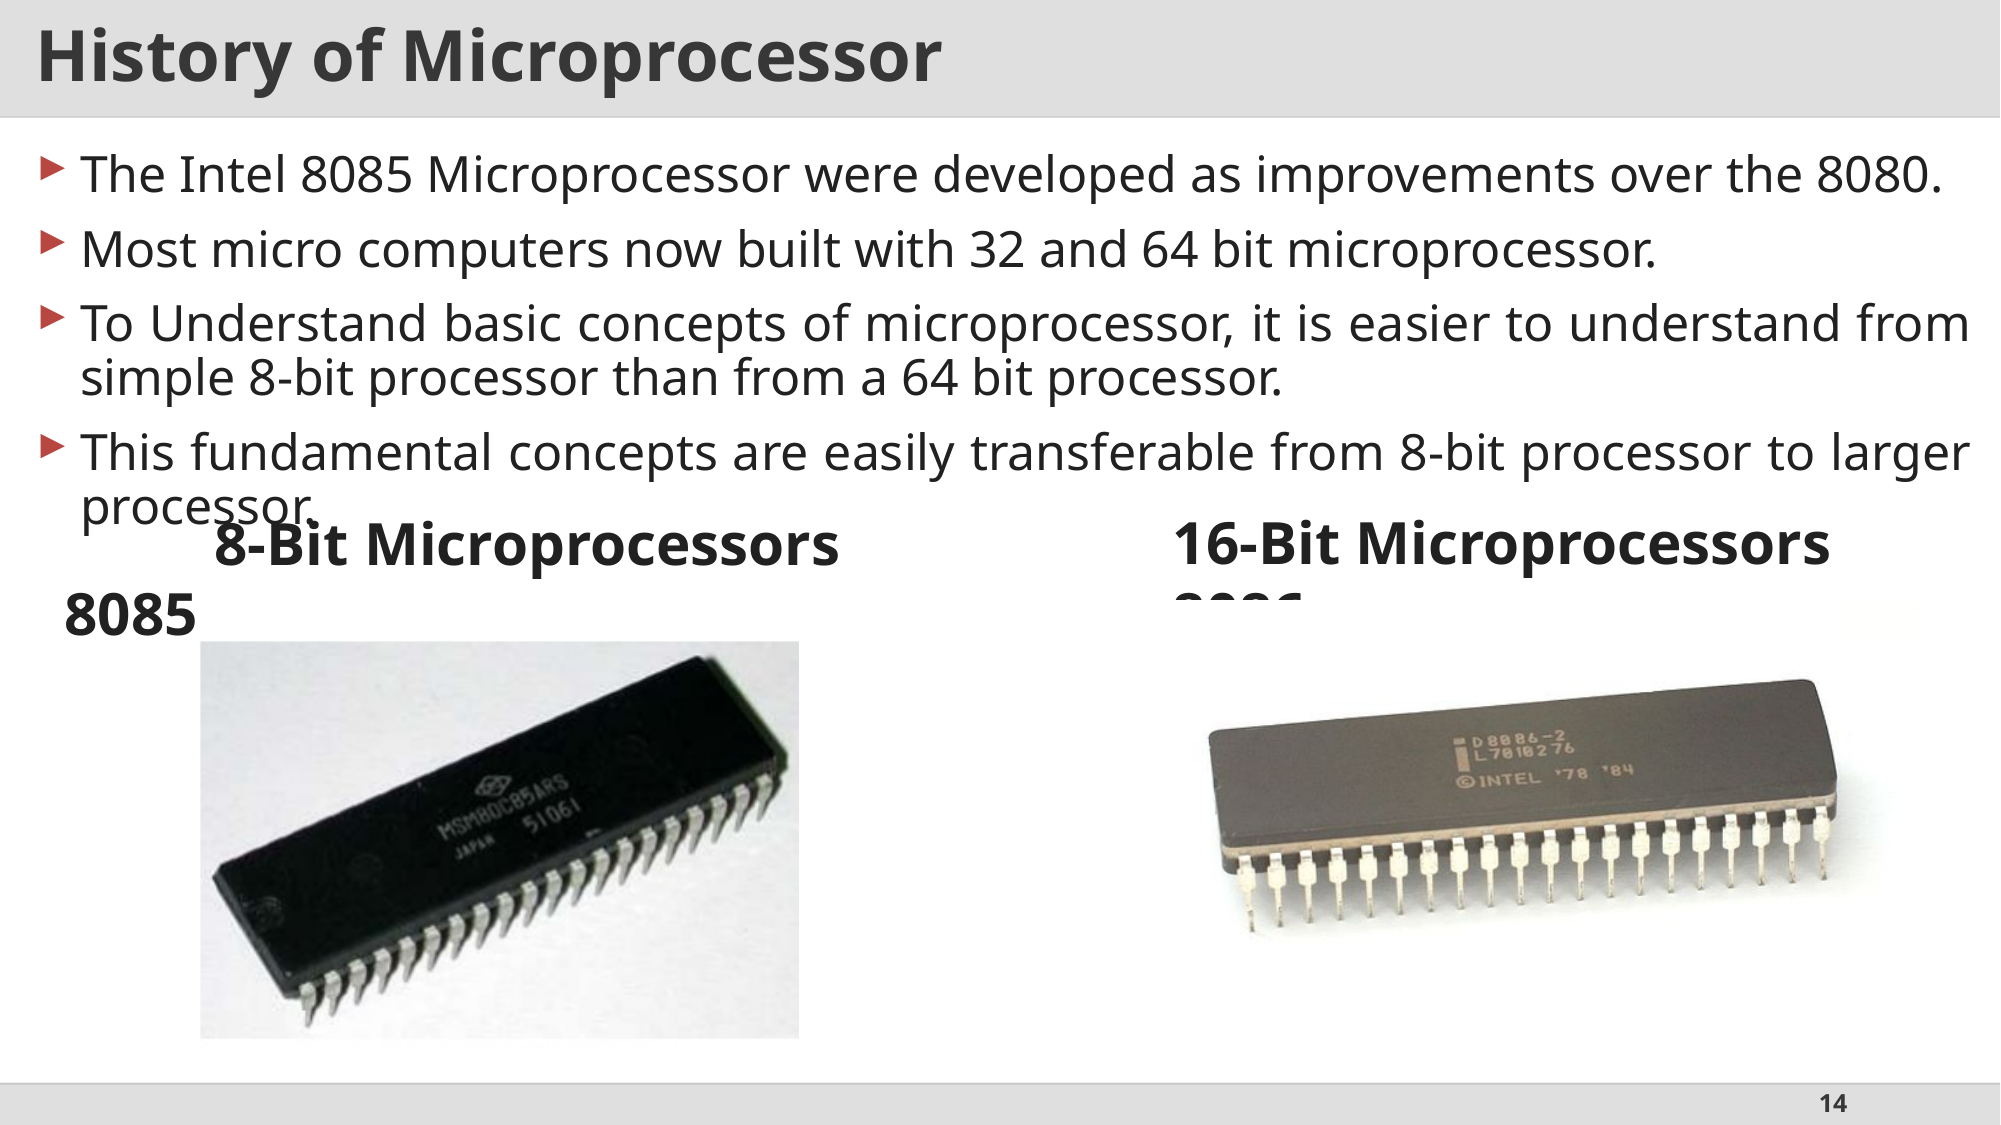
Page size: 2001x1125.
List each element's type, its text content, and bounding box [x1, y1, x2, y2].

title History of Microprocessor [0, 0, 2000, 117]
text_box 8-Bit Microprocessors 8085 [50, 499, 948, 725]
text_box 16-Bit Microprocessors 8086 [1158, 499, 1893, 600]
picture [199, 640, 799, 1055]
picture [1133, 600, 1918, 1015]
list The Intel 8085 Microprocessor were developed as improvements over the 8080. Most micro computers now built with 32 and 64 bit microprocessor. To Understand basic concepts of microprocessor, it is easier to understand from simple 8-bit processor than from a 64 bit processor. This fundamental concepts are easily transferable from 8-bit processor to larger processor. [21, 141, 1988, 1063]
